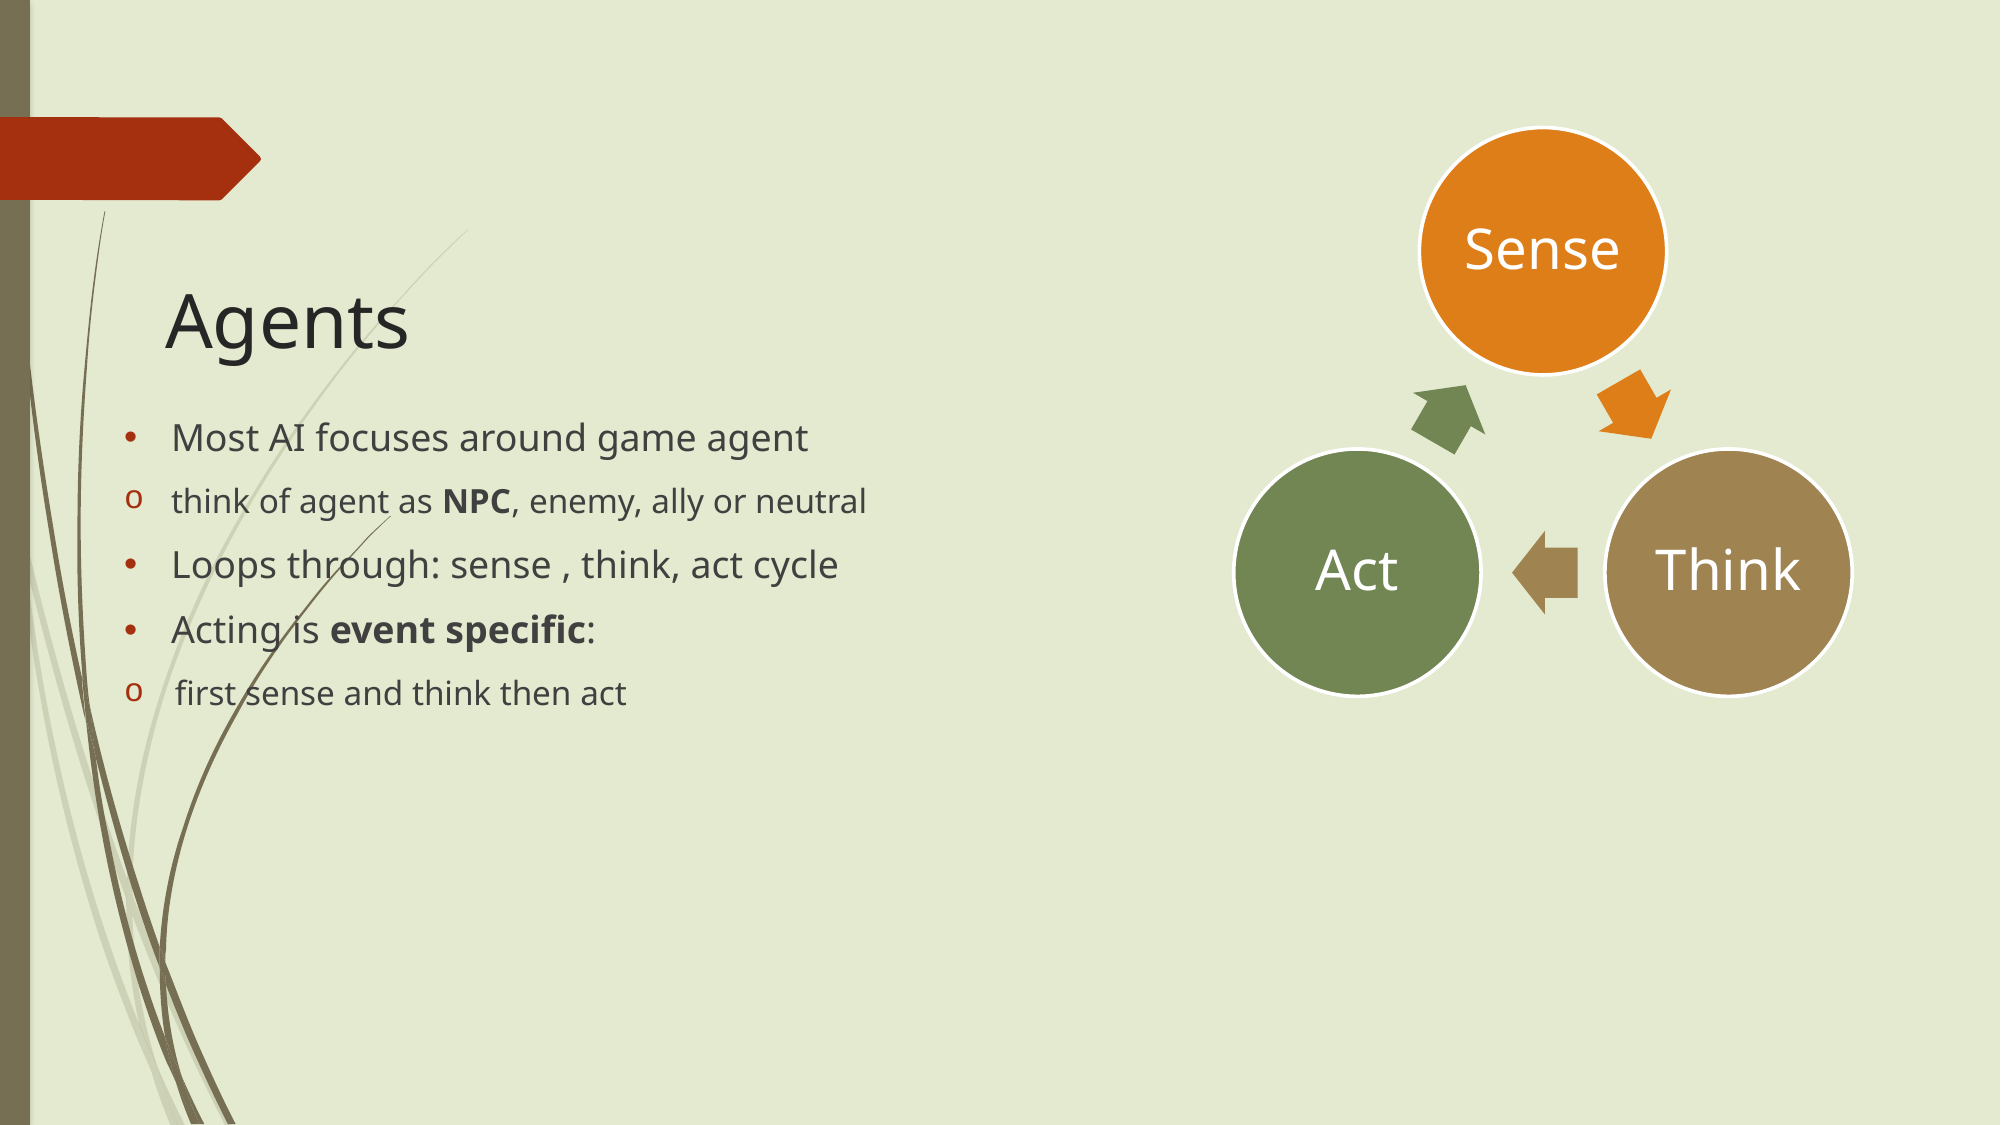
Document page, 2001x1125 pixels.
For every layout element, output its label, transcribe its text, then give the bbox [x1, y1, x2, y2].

list Most AI focuses around game agent think of agent as NPC, enemy, ally or neutral Loops through: sense , think, act cycle Acting is event specific: first sense and think then act [106, 396, 1080, 996]
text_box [1117, 127, 1969, 697]
title Agents [150, 72, 1038, 372]
